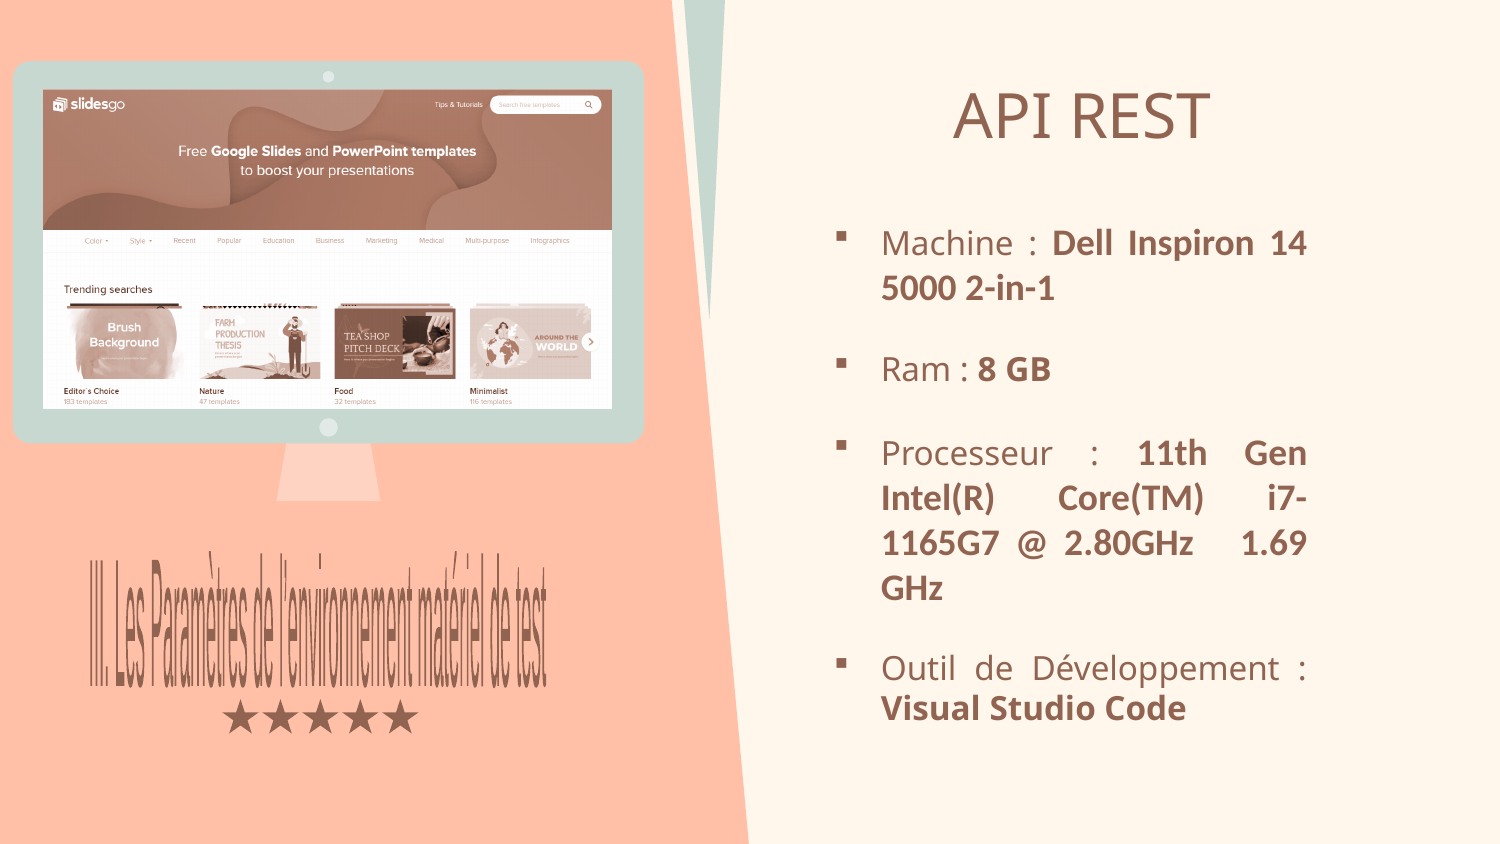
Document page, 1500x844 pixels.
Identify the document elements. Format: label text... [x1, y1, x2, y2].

title API REST [777, 71, 1389, 167]
picture [43, 89, 612, 410]
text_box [90, 521, 547, 734]
subtitle Machine : Dell Inspiron 14 5000 2-in-1 Ram : 8 GB Processeur : 11th Gen Intel(R) Core(TM) i7-1165G7 @ 2.80GHz 1.69 GHz Outil de Développement : Visual Studio Code [818, 202, 1323, 734]
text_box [12, 60, 645, 512]
